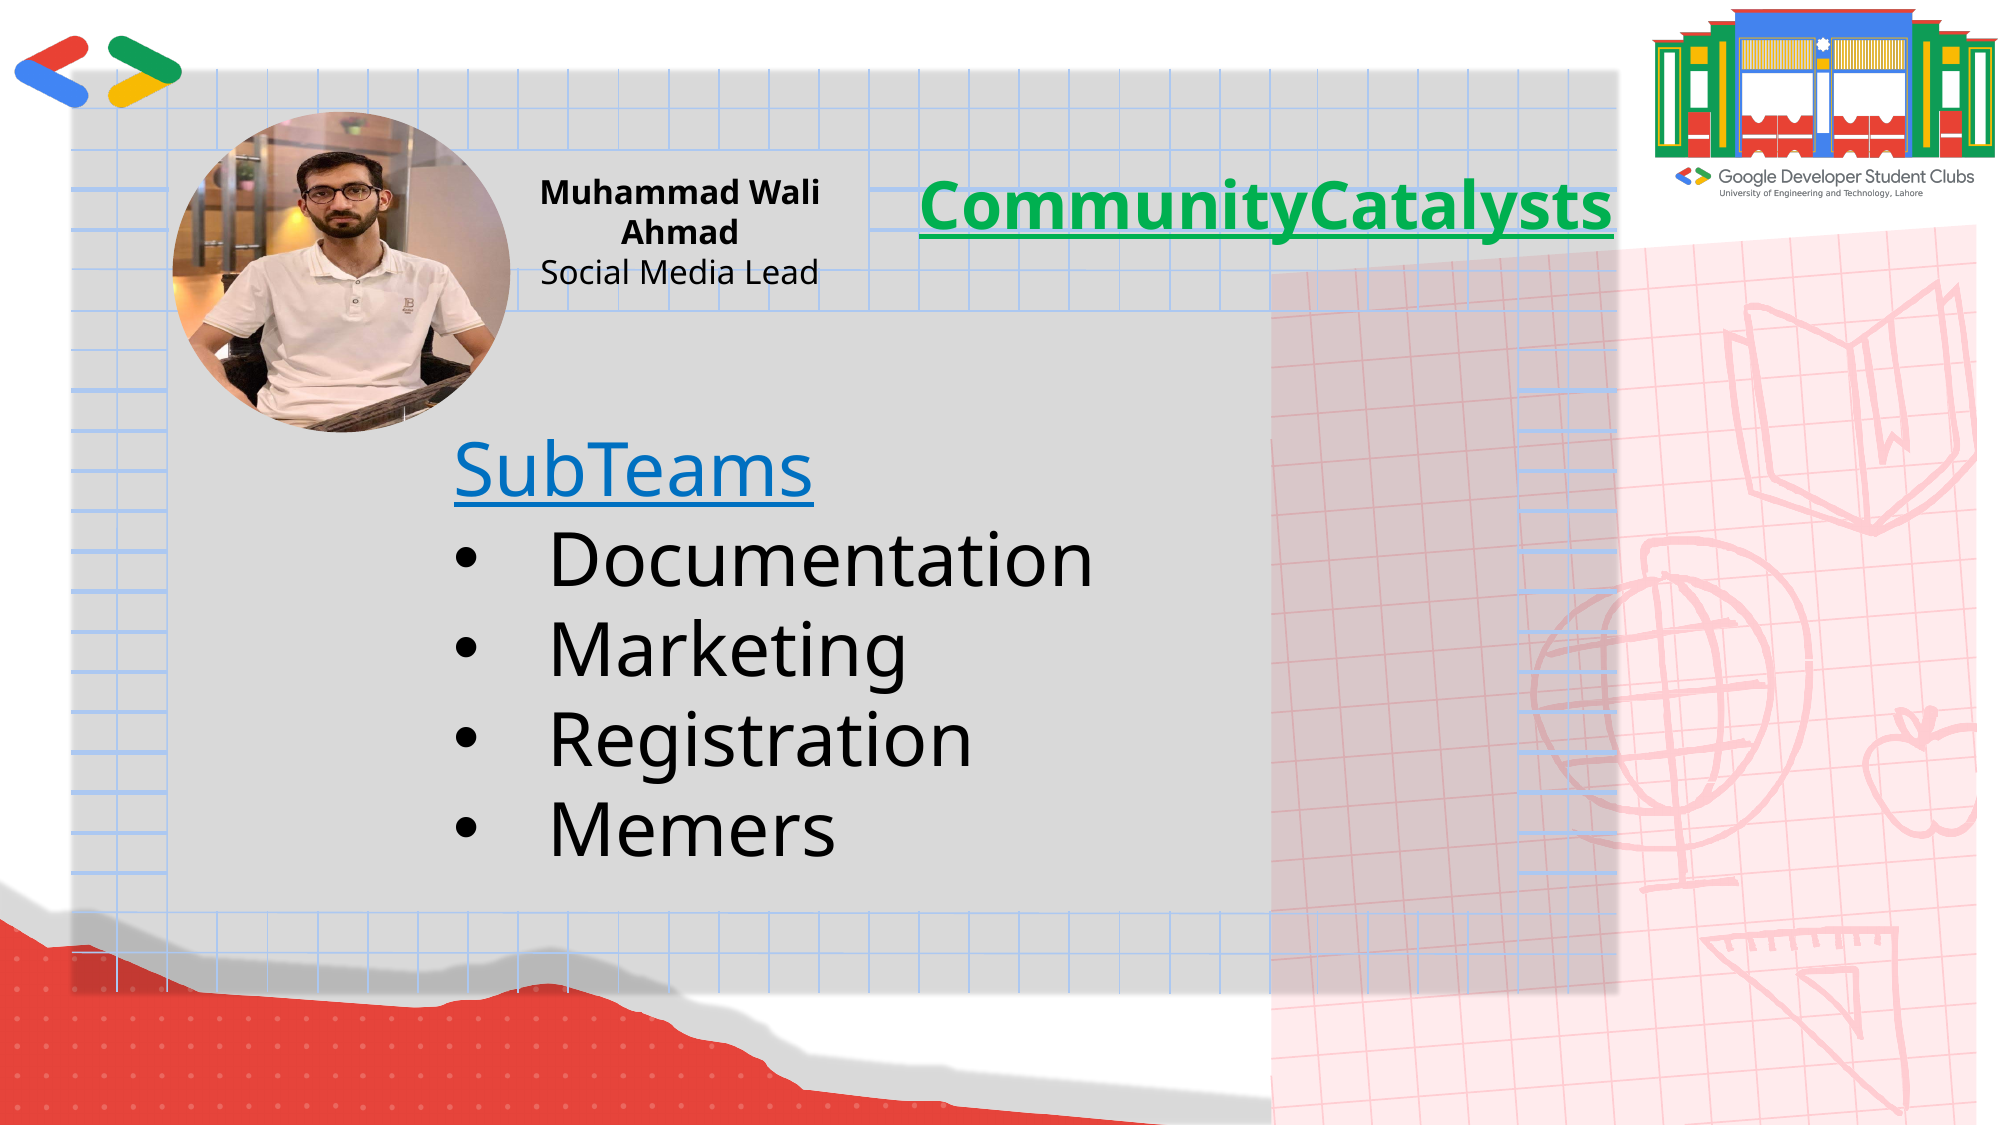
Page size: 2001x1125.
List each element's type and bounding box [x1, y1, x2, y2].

picture [1646, 0, 2000, 208]
picture [6, 0, 511, 433]
text_box [0, 63, 1977, 1125]
